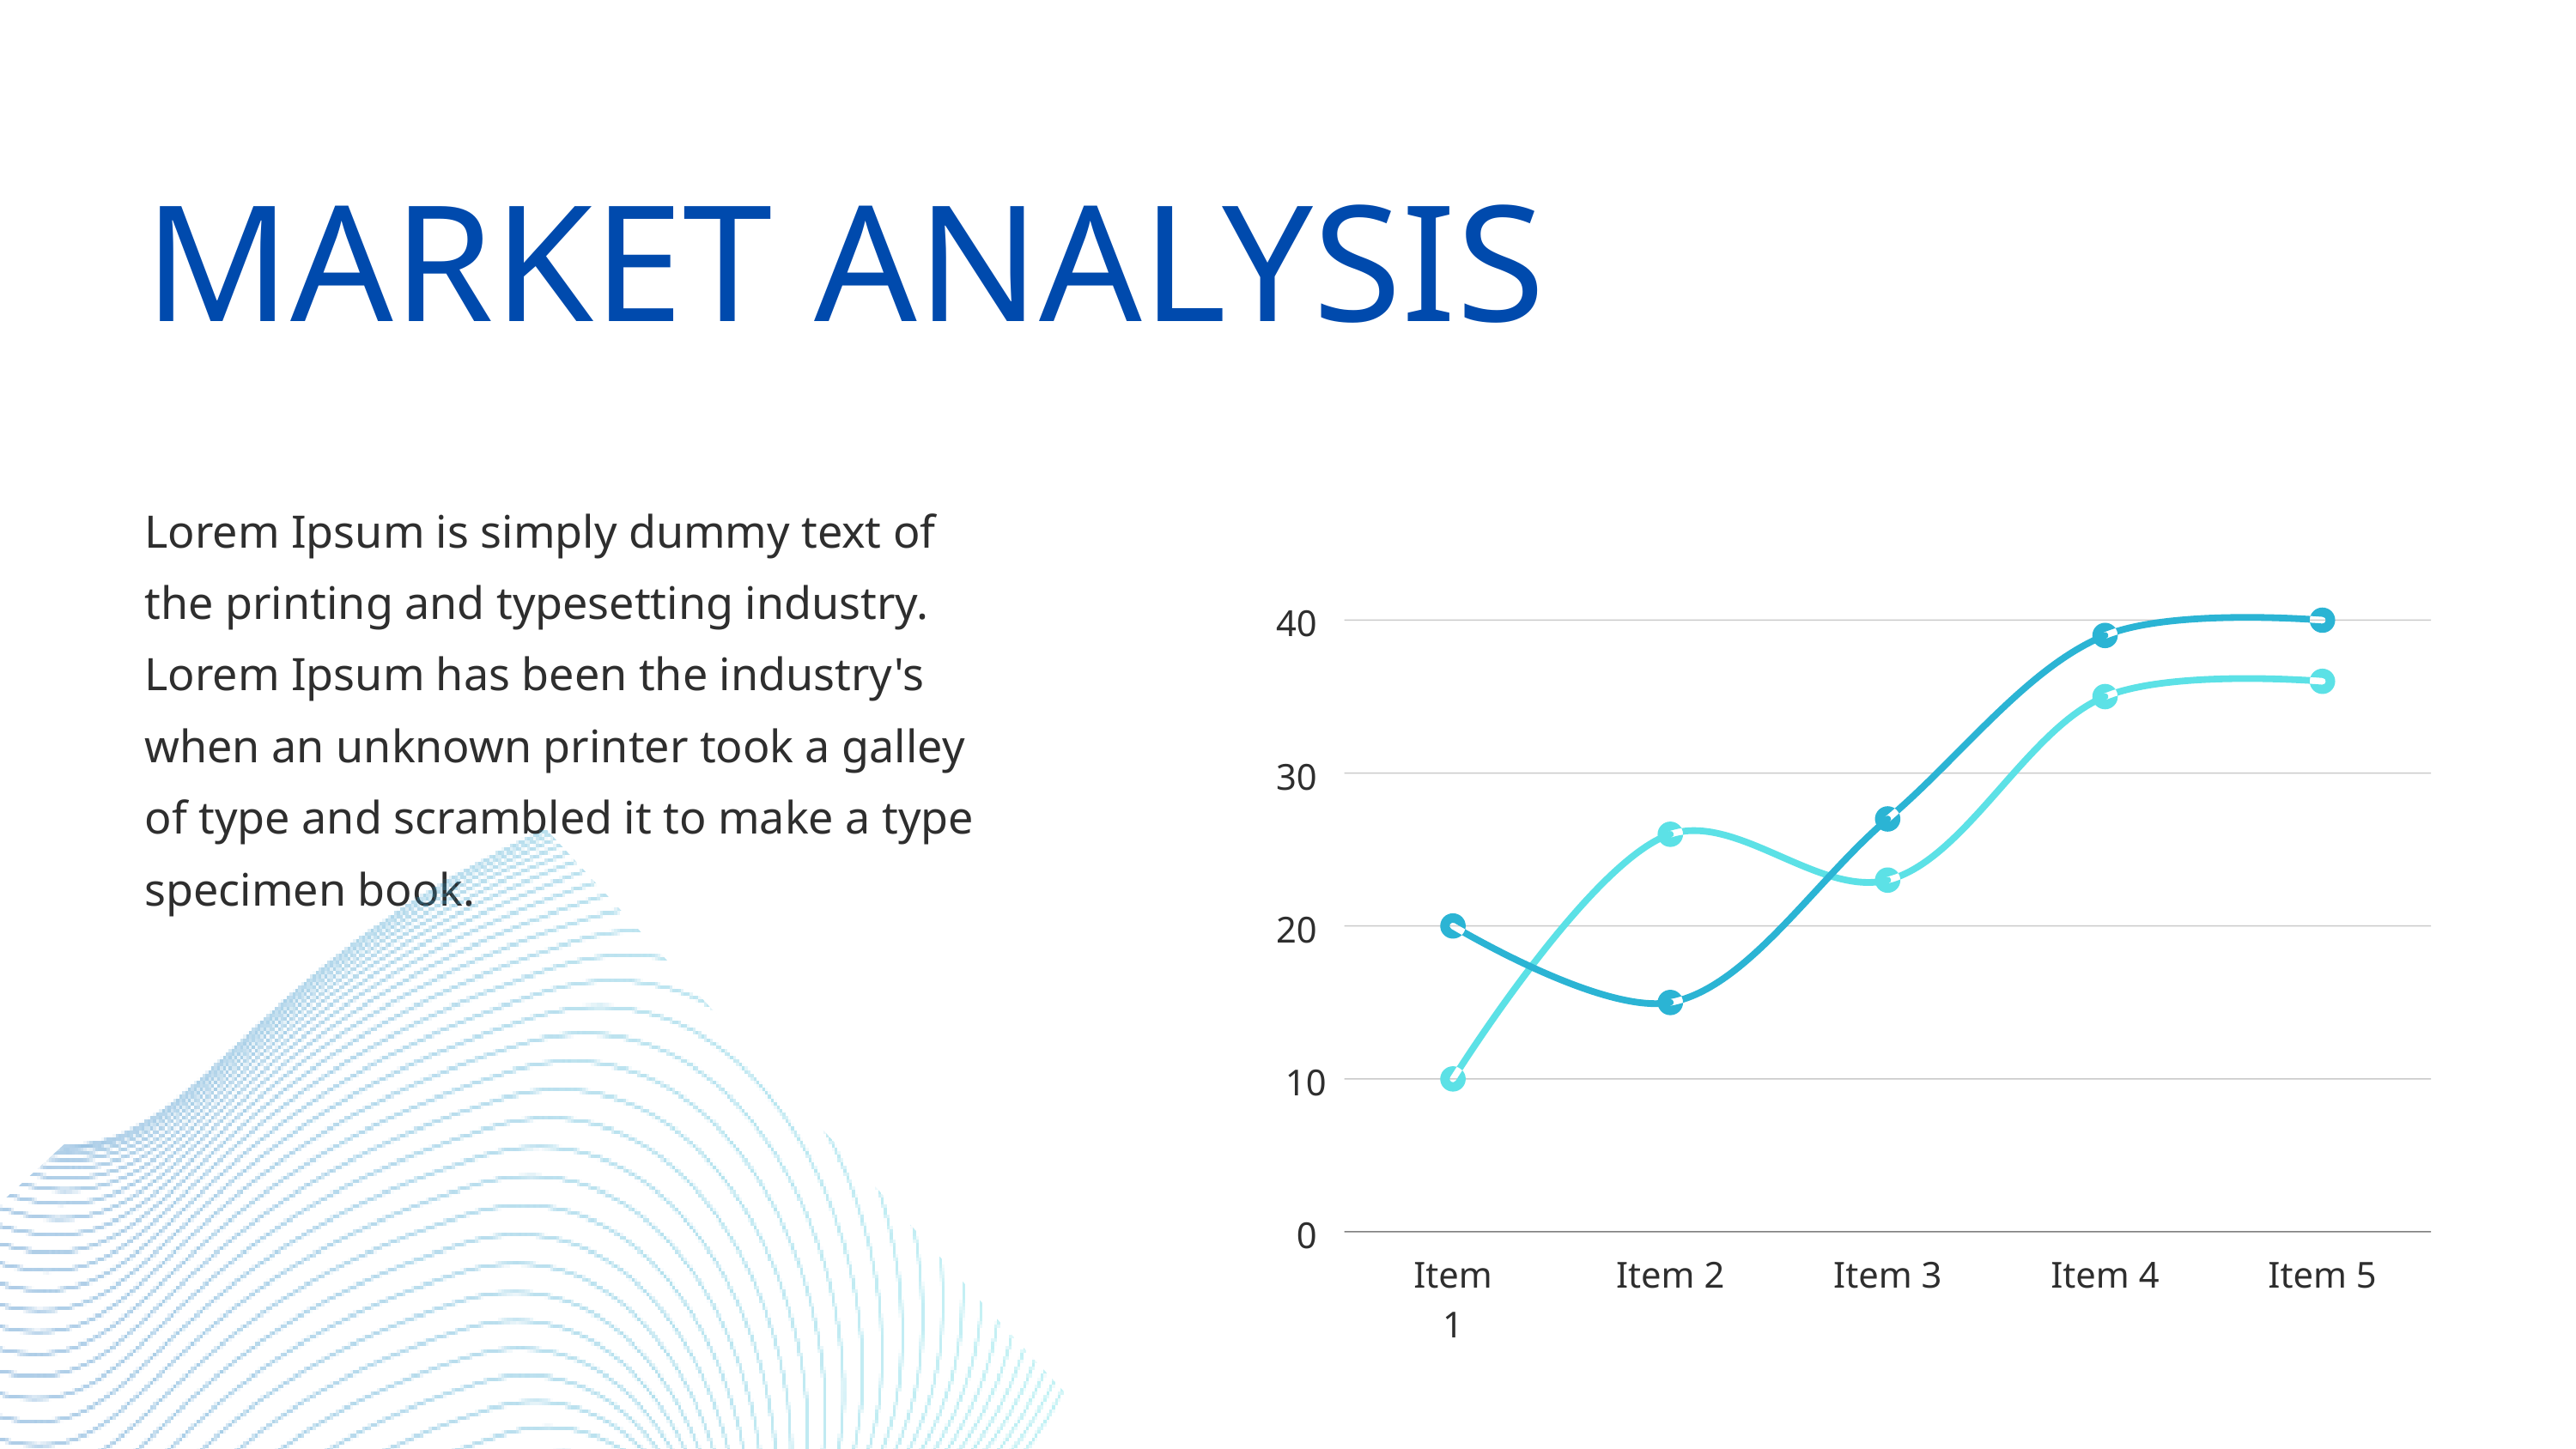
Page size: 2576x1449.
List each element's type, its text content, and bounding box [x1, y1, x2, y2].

text_box [0, 760, 1108, 1449]
text_box MARKET ANALYSIS [144, 192, 1882, 355]
text_box Lorem Ipsum is simply dummy text of the printing and typesetting industry. Lorem Ipsum has been the industry's when an unknown printer took a galley of type and scrambled it to make a type specimen book. [144, 485, 989, 915]
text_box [1271, 598, 2432, 1293]
